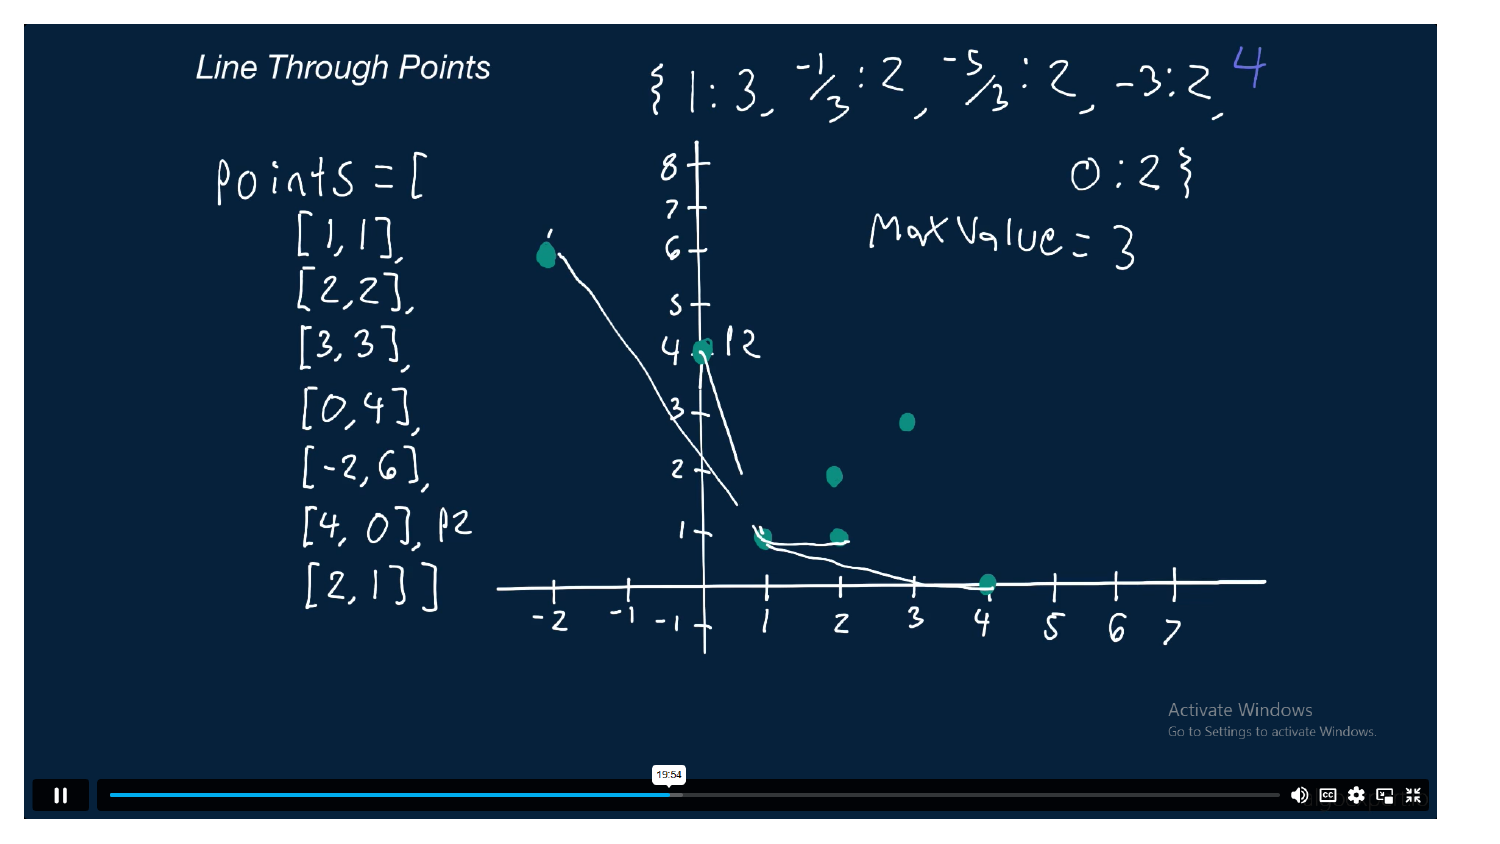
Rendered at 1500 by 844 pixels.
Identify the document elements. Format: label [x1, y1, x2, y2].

picture [24, 24, 1437, 819]
